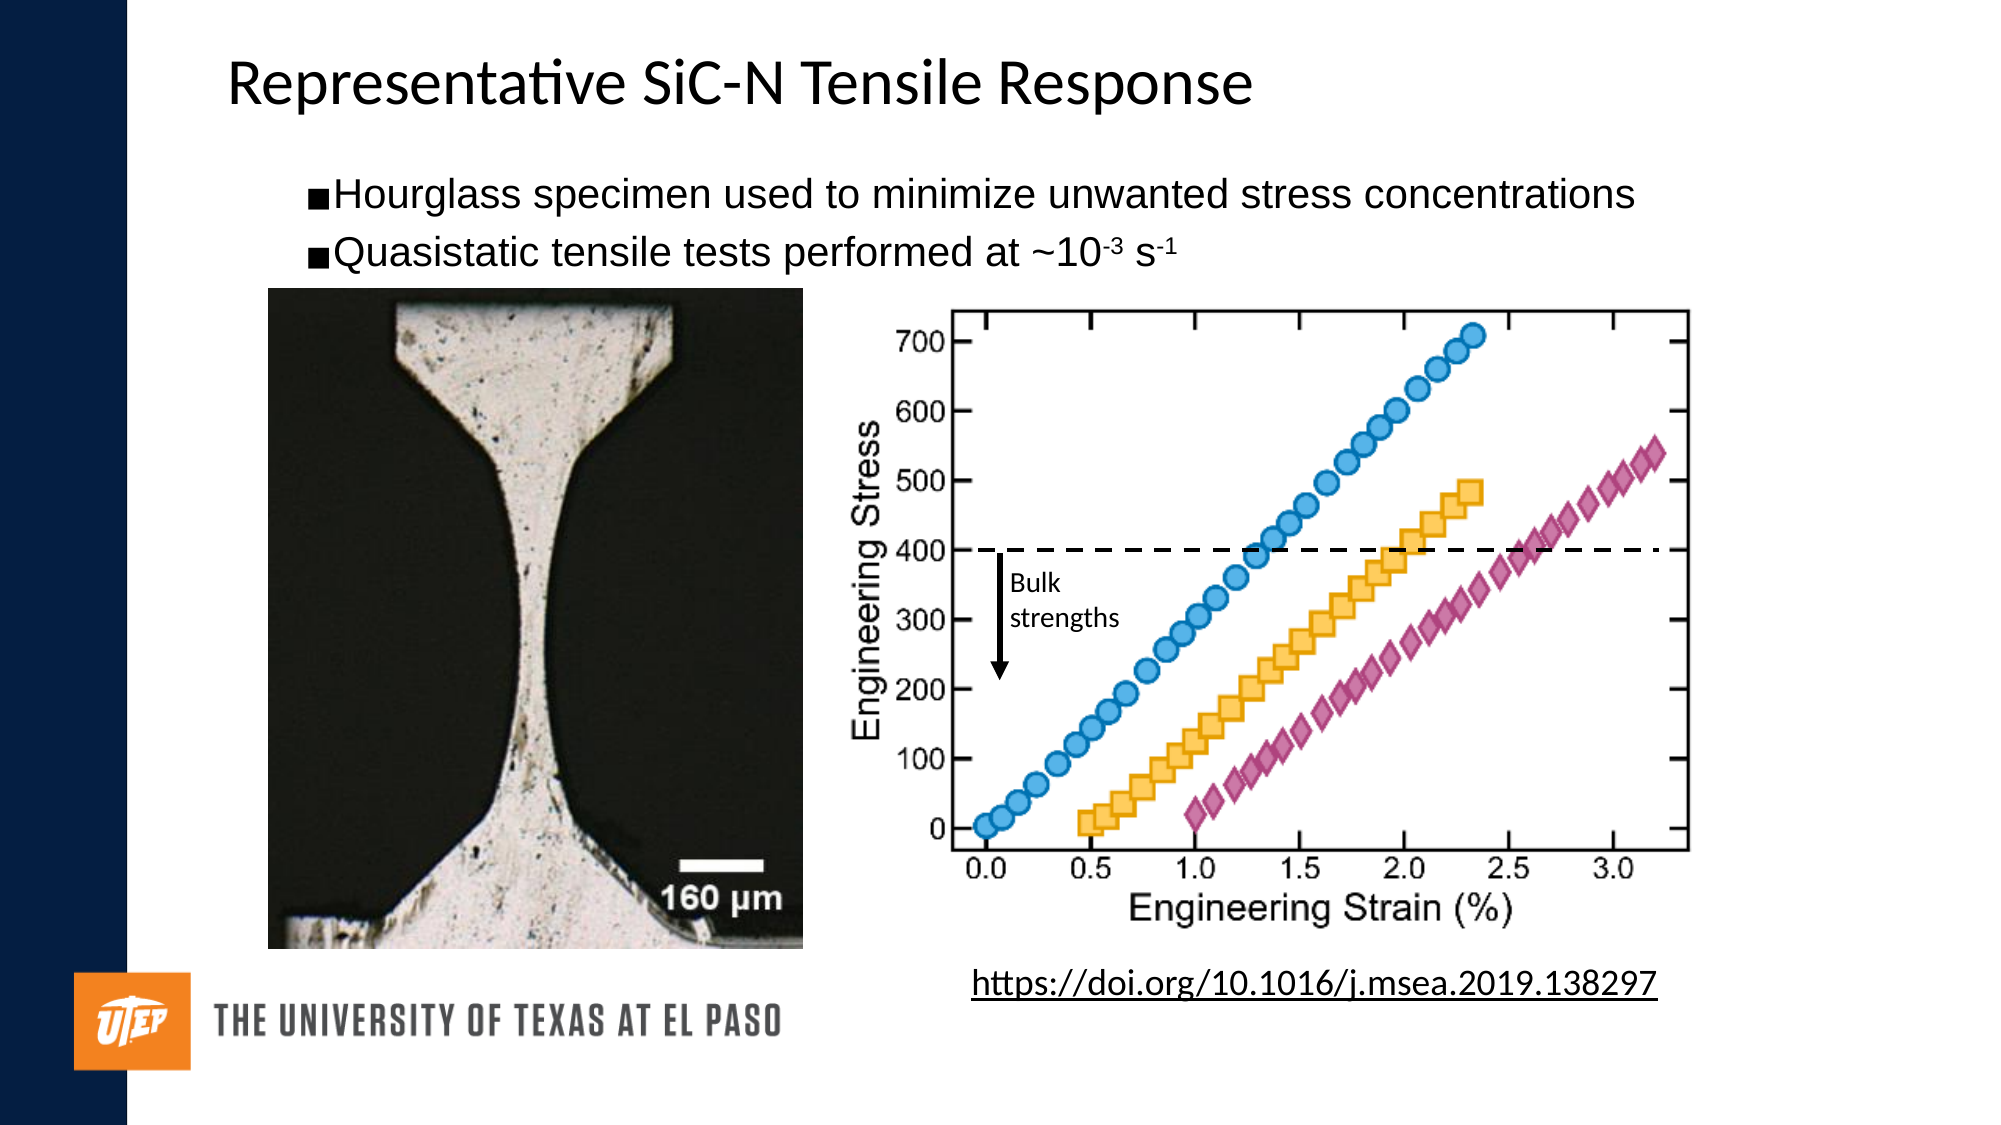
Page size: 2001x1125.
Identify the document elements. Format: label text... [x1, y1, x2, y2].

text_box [977, 549, 1660, 681]
picture [0, 0, 2001, 1125]
text_box Hourglass specimen used to minimize unwanted stress concentrations Quasistatic tensile tests performed at ~10-3 s-1 [289, 159, 1690, 901]
title Representative SiC-N Tensile Response [212, 39, 1863, 127]
text_box https://doi.org/10.1016/j.msea.2019.138297 [956, 957, 1681, 1011]
